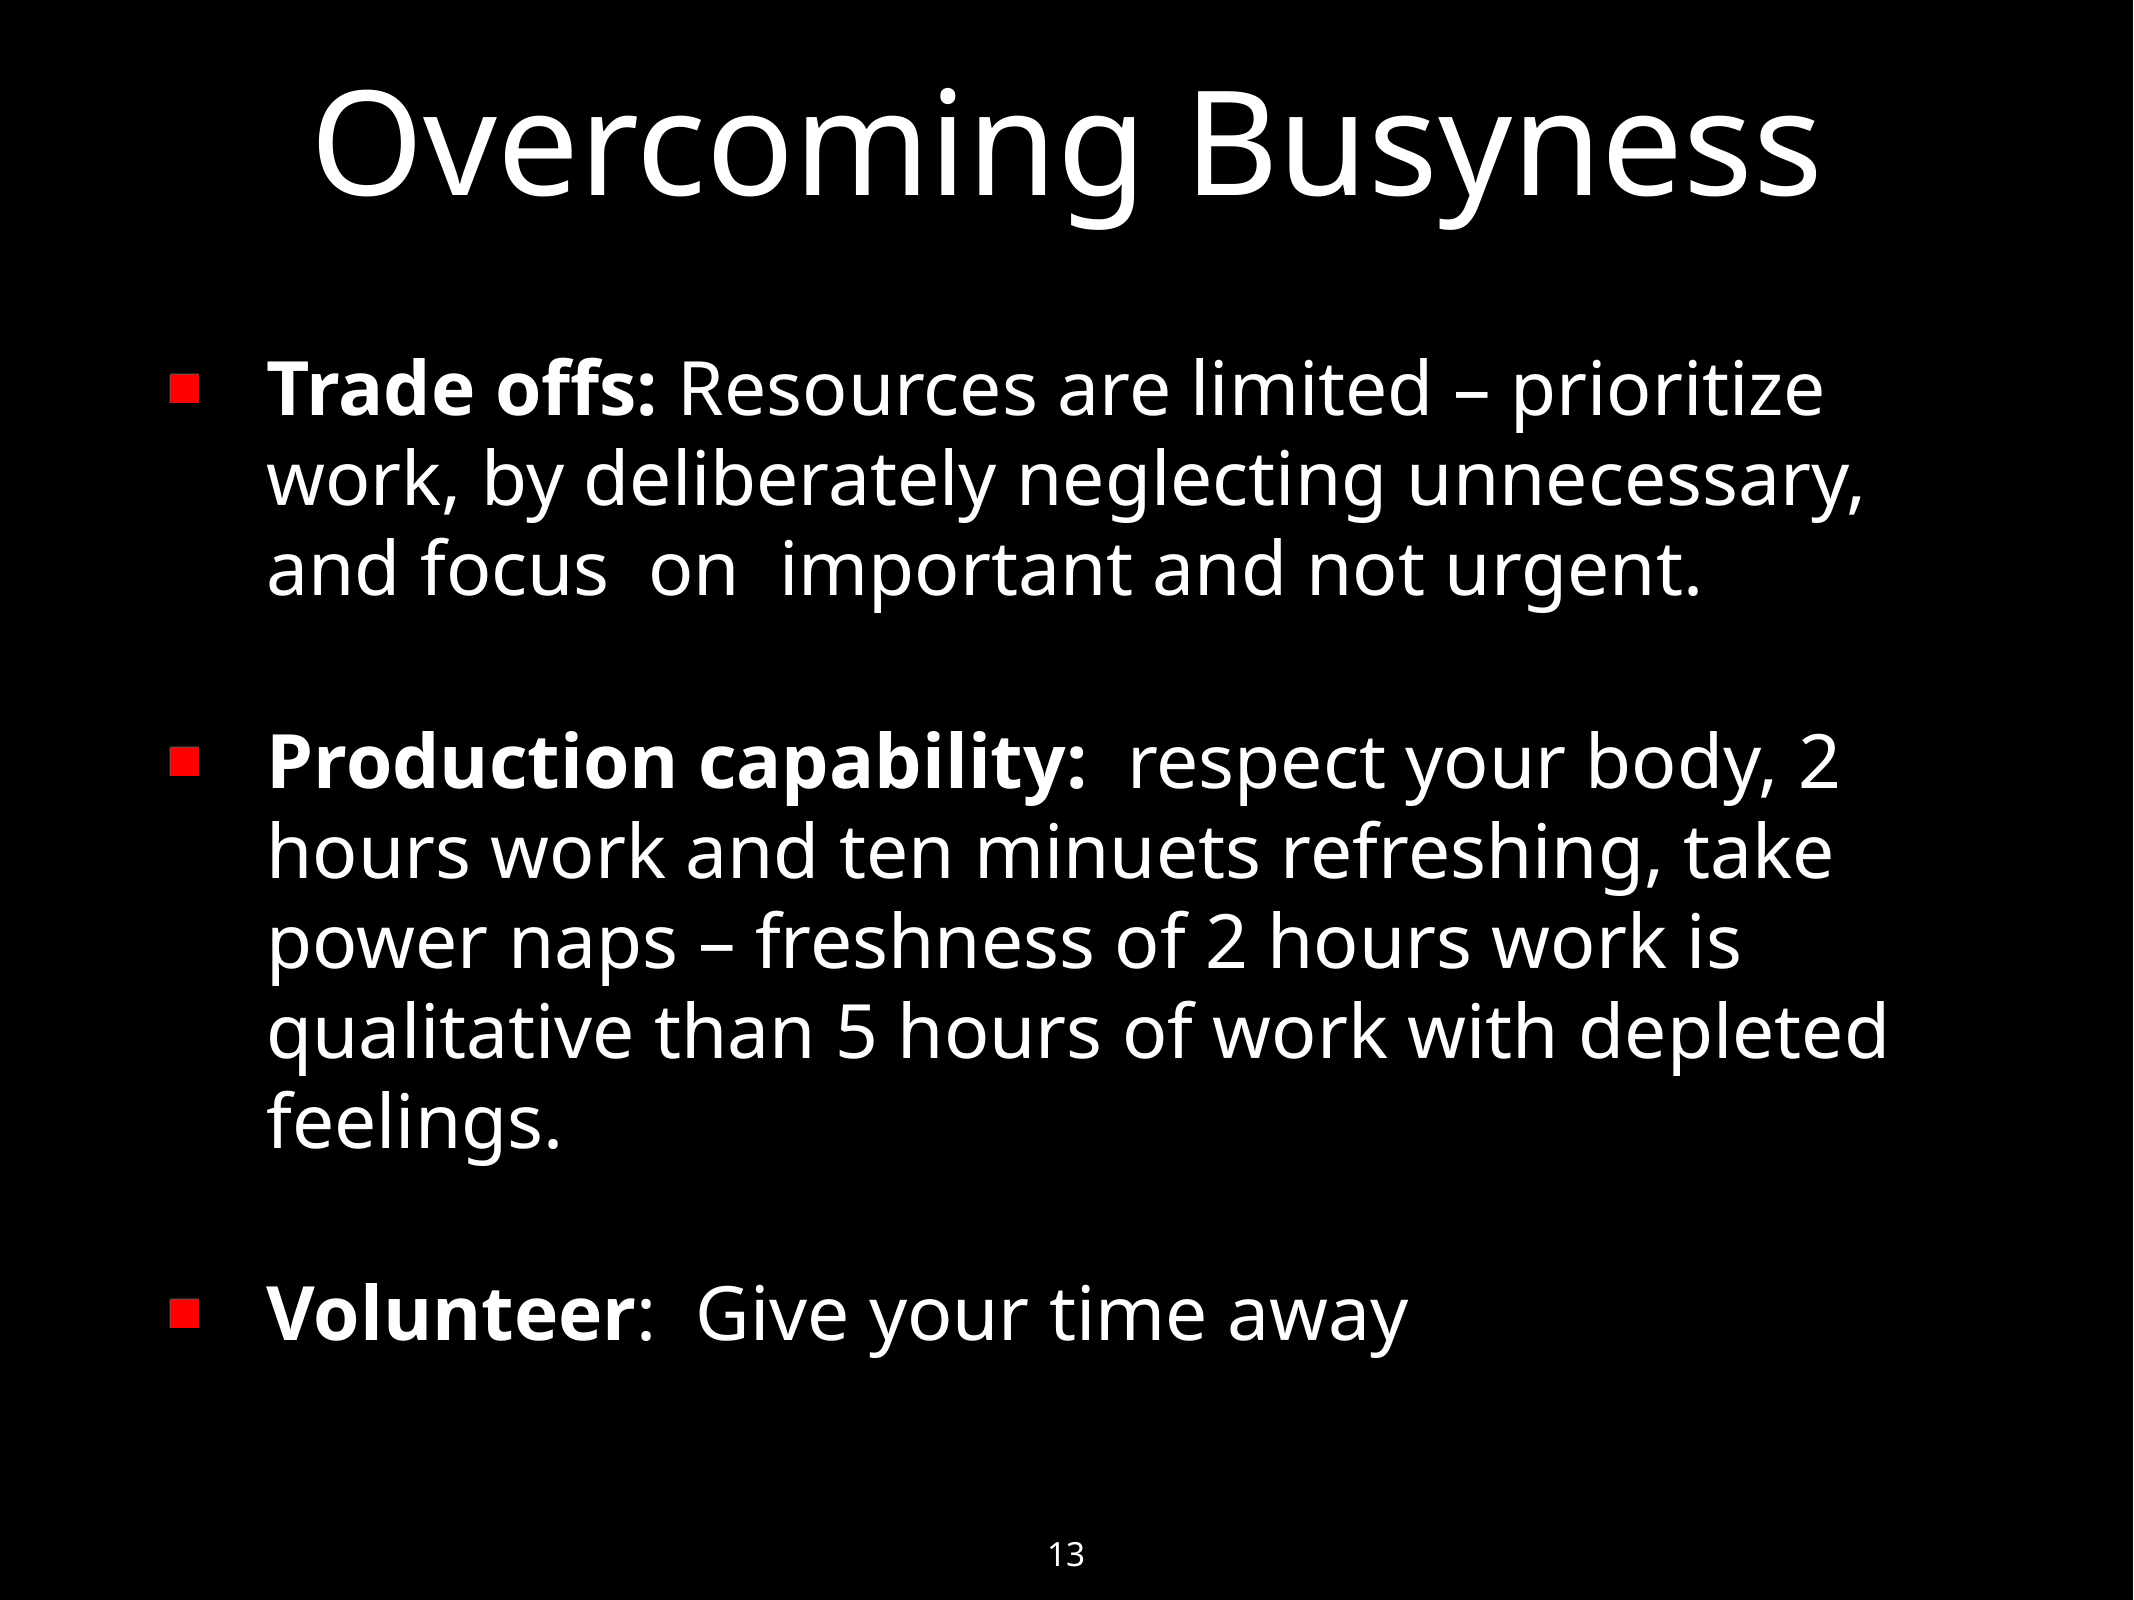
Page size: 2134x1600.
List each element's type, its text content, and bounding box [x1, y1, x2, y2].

picture [164, 368, 199, 403]
title Overcoming Busyness [155, 41, 1978, 235]
picture [164, 1293, 199, 1328]
picture [164, 741, 199, 776]
slide_number 13 [1037, 1524, 1095, 1579]
list Trade offs: Resources are limited – prioritize work, by deliberately neglecting unnecessary, and focus on important and not urgent. Production capability: respect your body, 2 hours work and ten minuets refreshing, take power naps – freshness of 2 hours work is qualitative than 5 hours of work with depleted feelings. Volunteer: Give your time away [155, 245, 1978, 1452]
